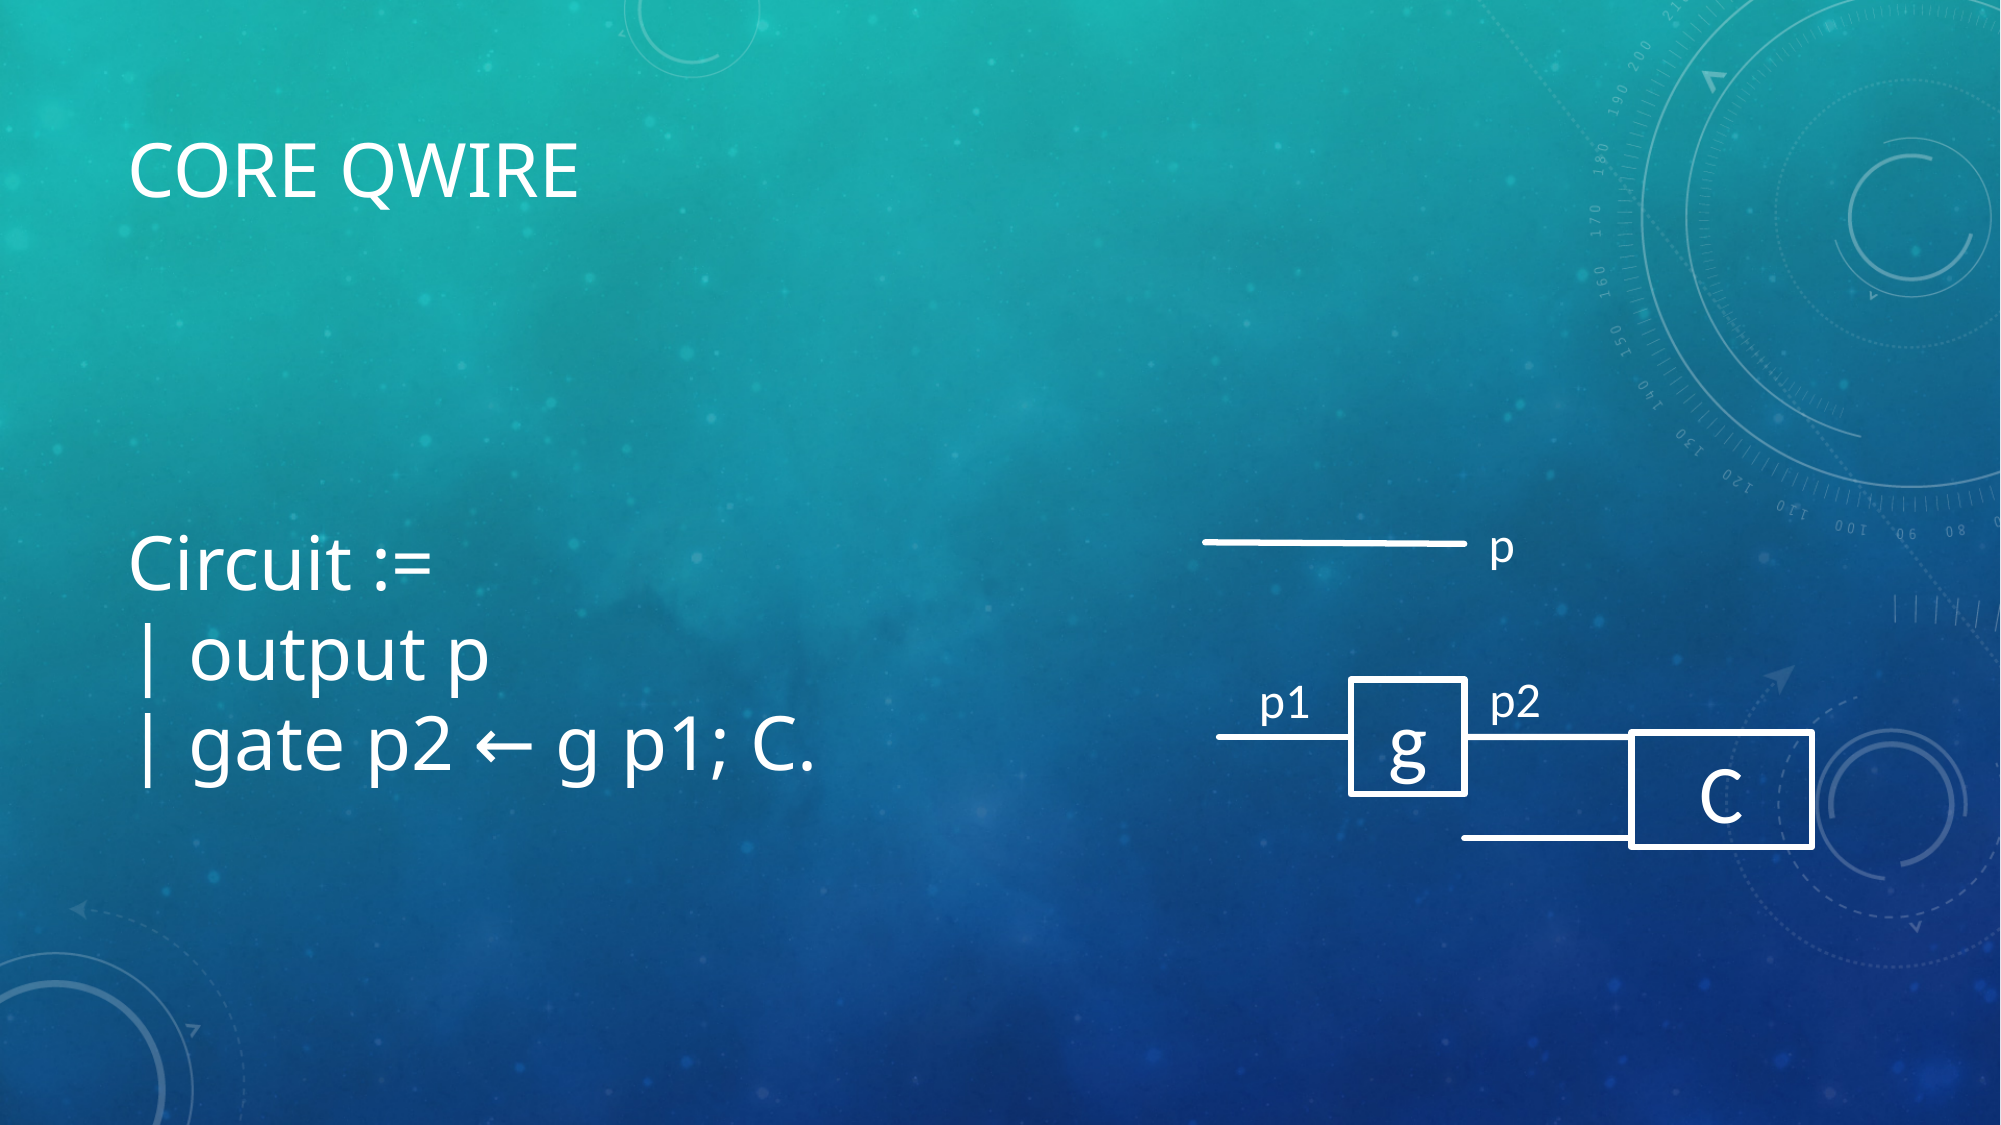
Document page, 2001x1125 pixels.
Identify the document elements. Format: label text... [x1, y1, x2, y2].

text_box Core QWIRE [112, 47, 1775, 287]
text_box g [1350, 679, 1465, 795]
picture [0, 0, 2001, 1125]
list Circuit := | output p | gate p2 ← g p1; C. [112, 351, 1775, 950]
text_box p1 [1244, 661, 1326, 736]
text_box p2 [1474, 660, 1556, 736]
text_box p [1473, 504, 1530, 580]
text_box C [1631, 732, 1812, 848]
